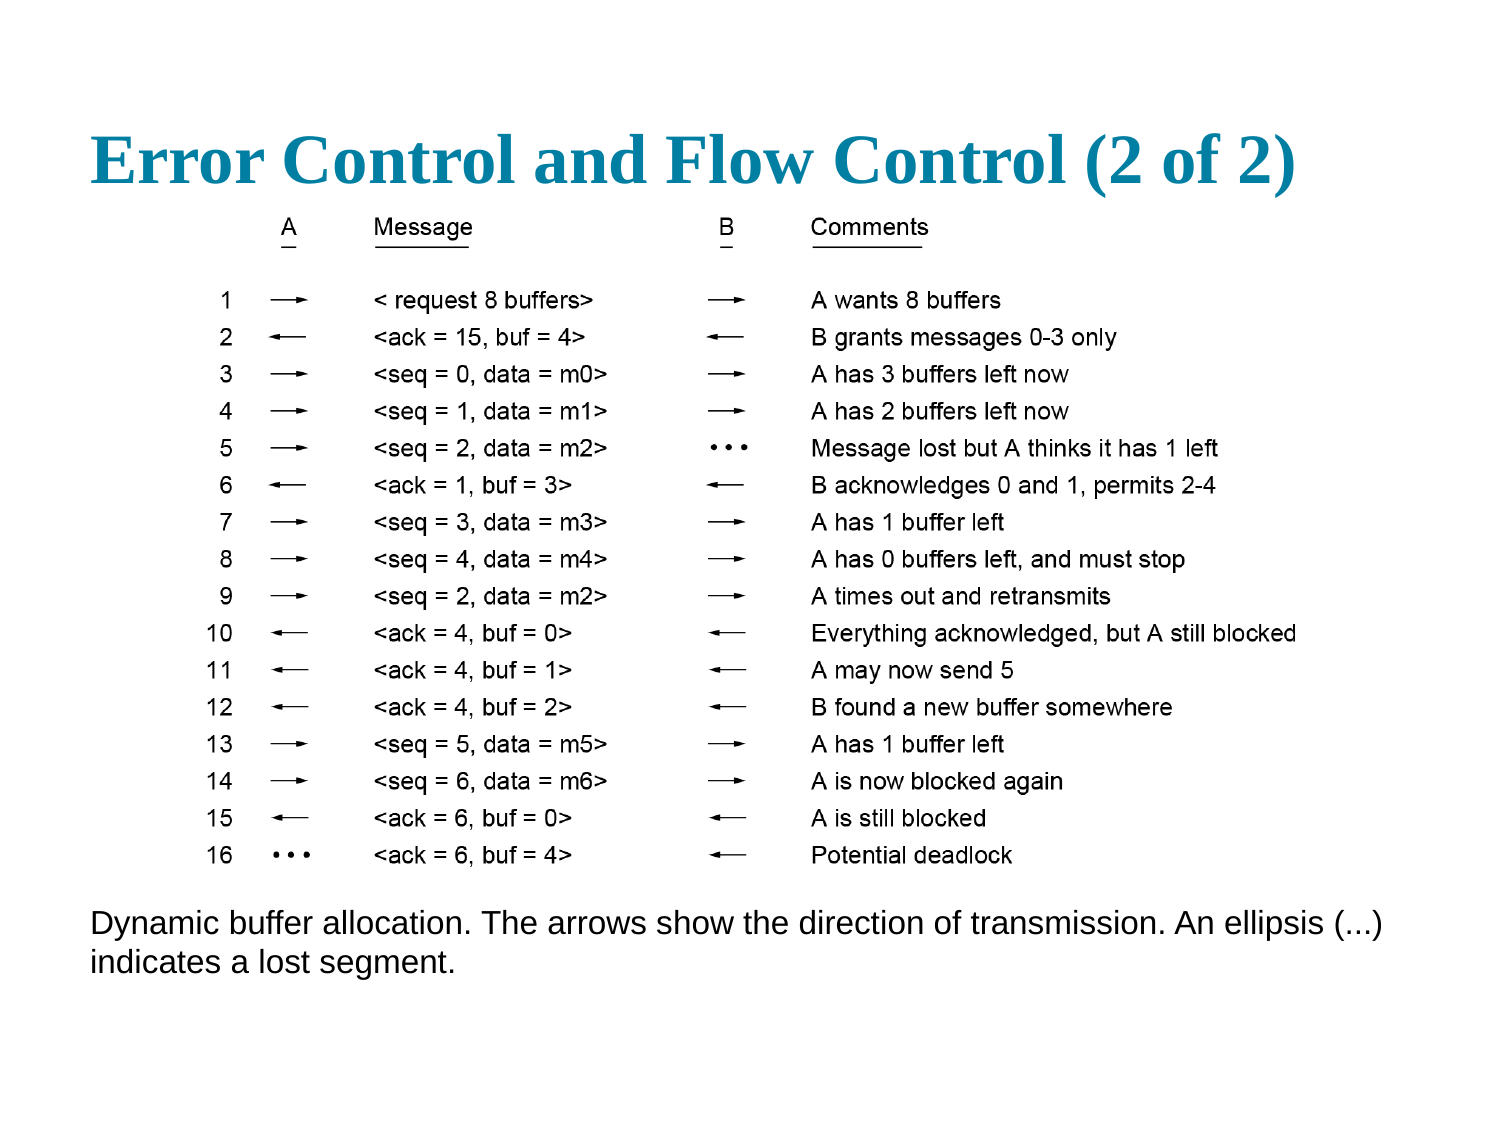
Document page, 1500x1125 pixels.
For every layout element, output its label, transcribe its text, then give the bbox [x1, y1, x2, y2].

title Error Control and Flow Control (2 of 2) [75, 37, 1425, 213]
picture [204, 212, 1296, 870]
list Dynamic buffer allocation. The arrows show the direction of transmission. An ellipsis (...) indicates a lost segment. [75, 890, 1425, 996]
